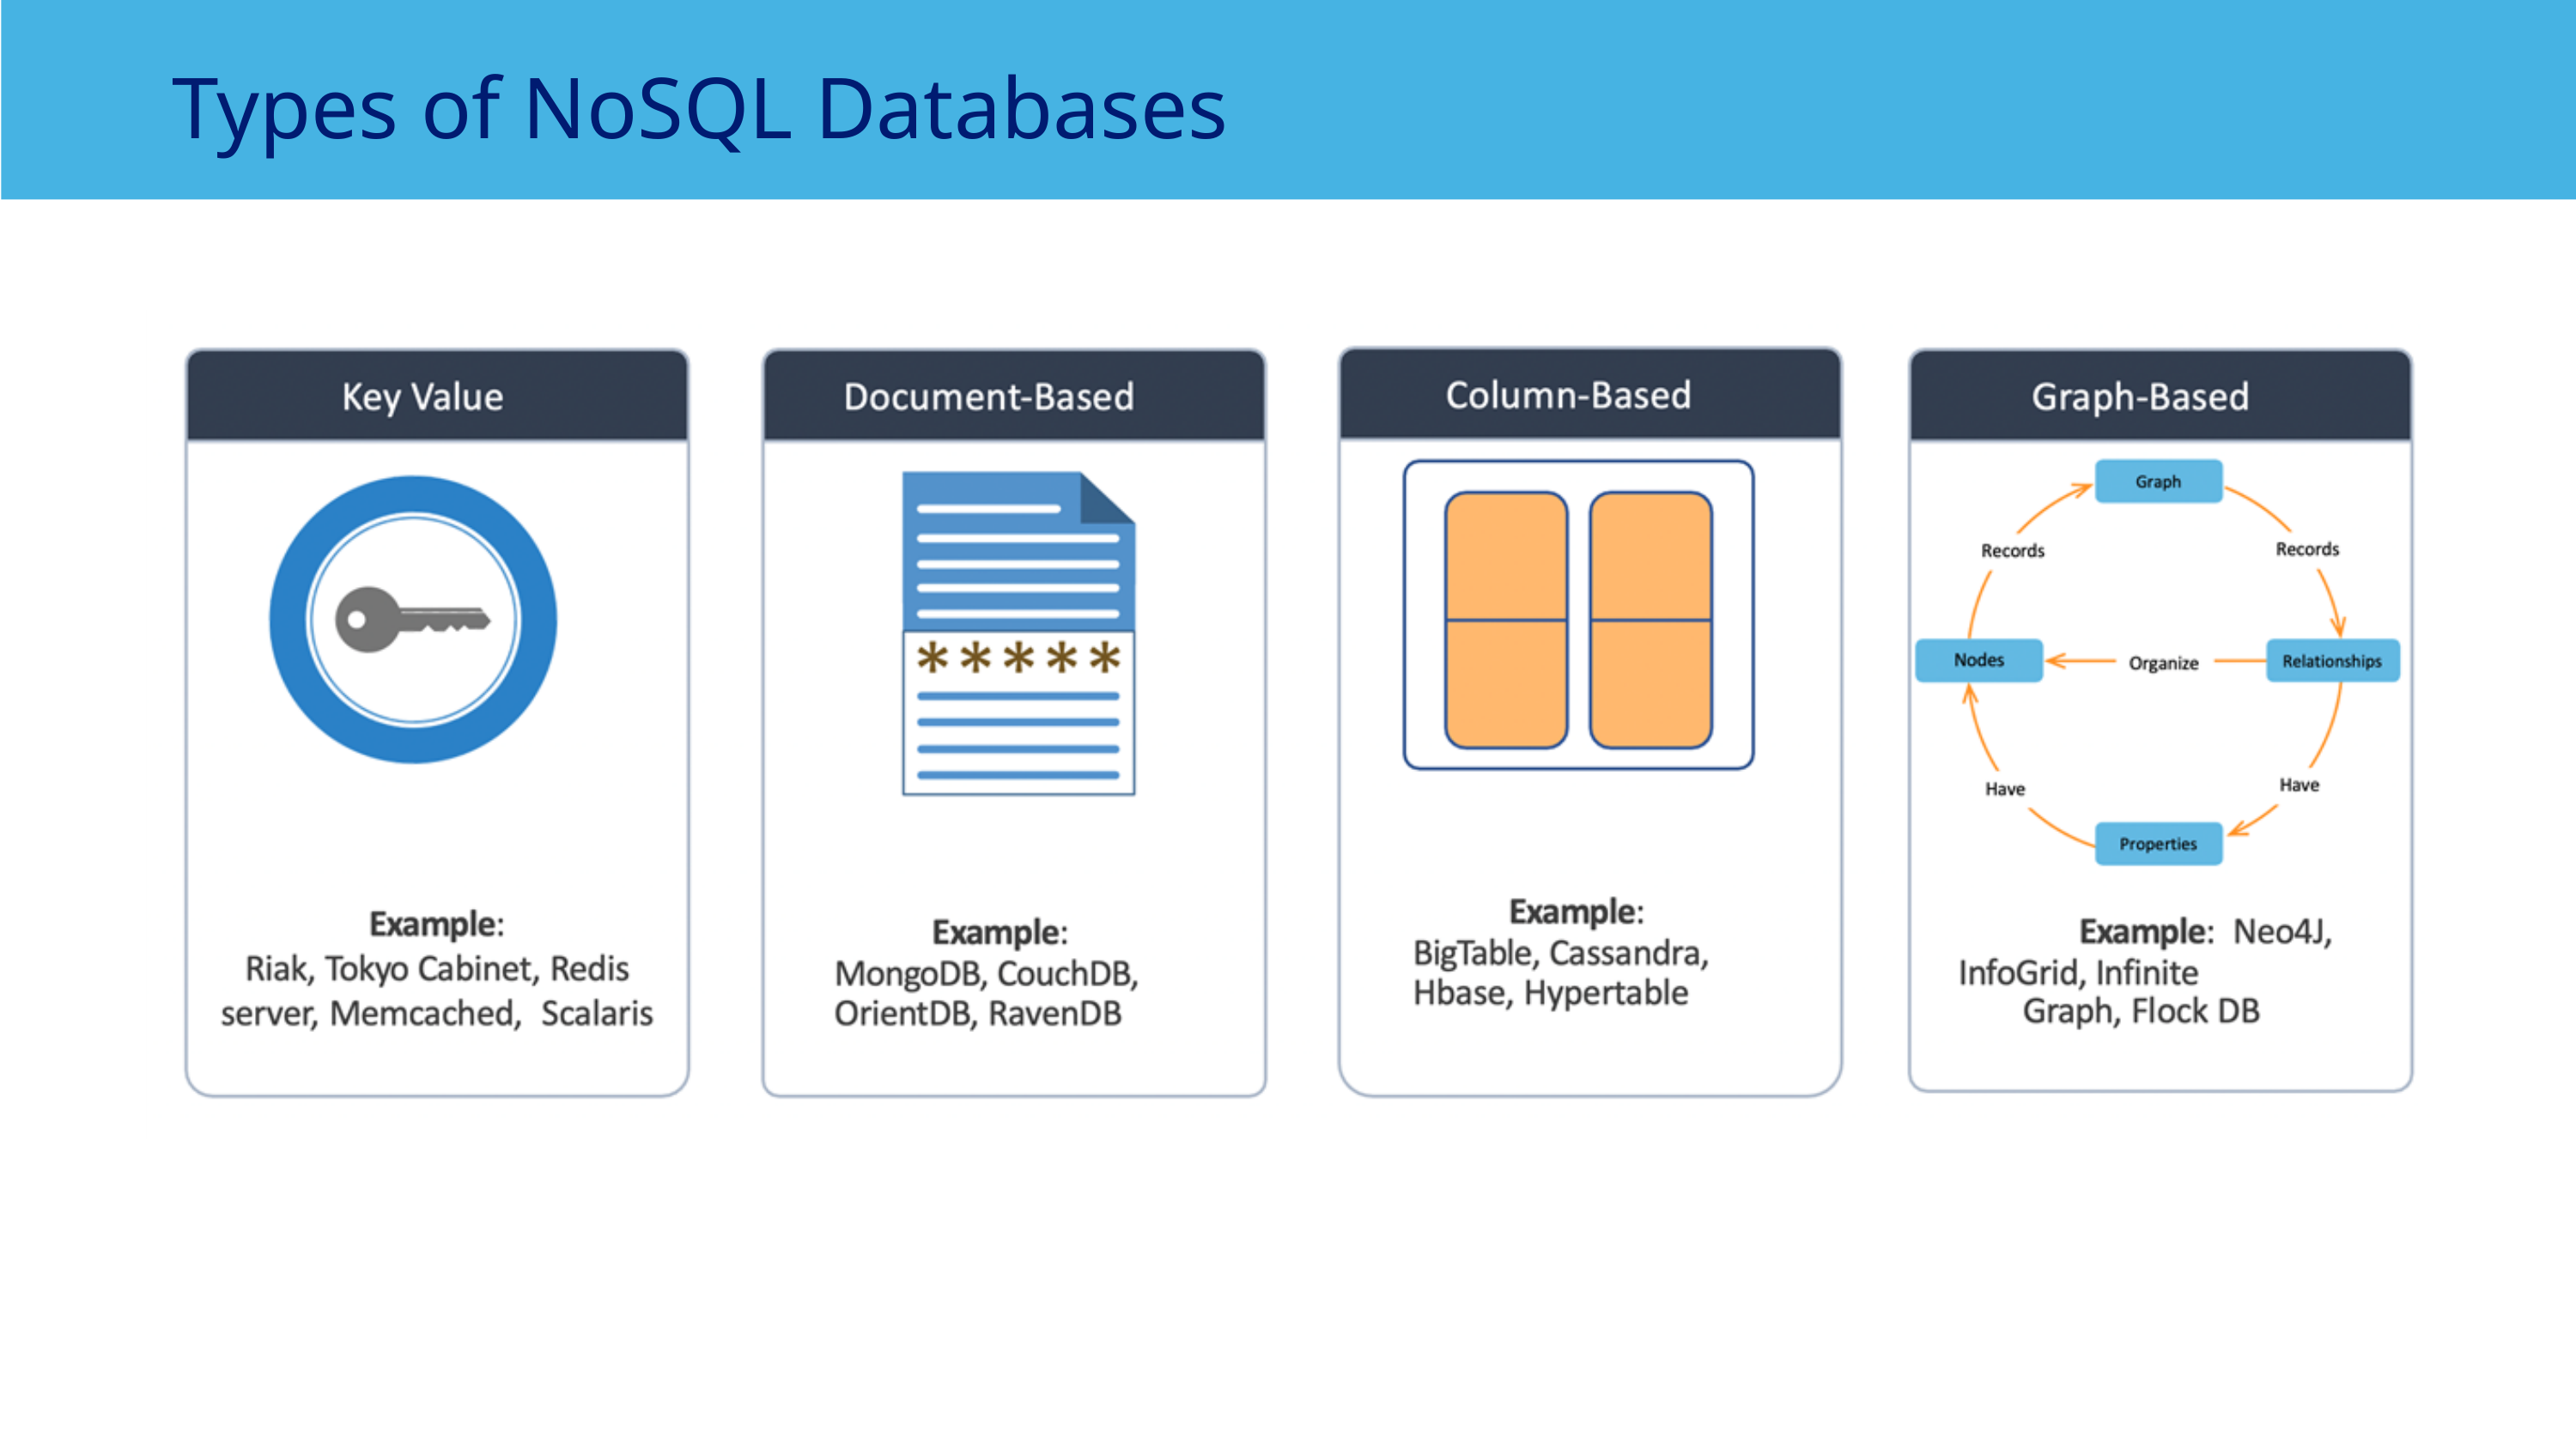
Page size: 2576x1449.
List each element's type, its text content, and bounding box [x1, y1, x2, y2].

text_box Types of NoSQL Databases [171, 45, 1873, 155]
text_box [1, 0, 2576, 200]
picture [145, 309, 2433, 1139]
